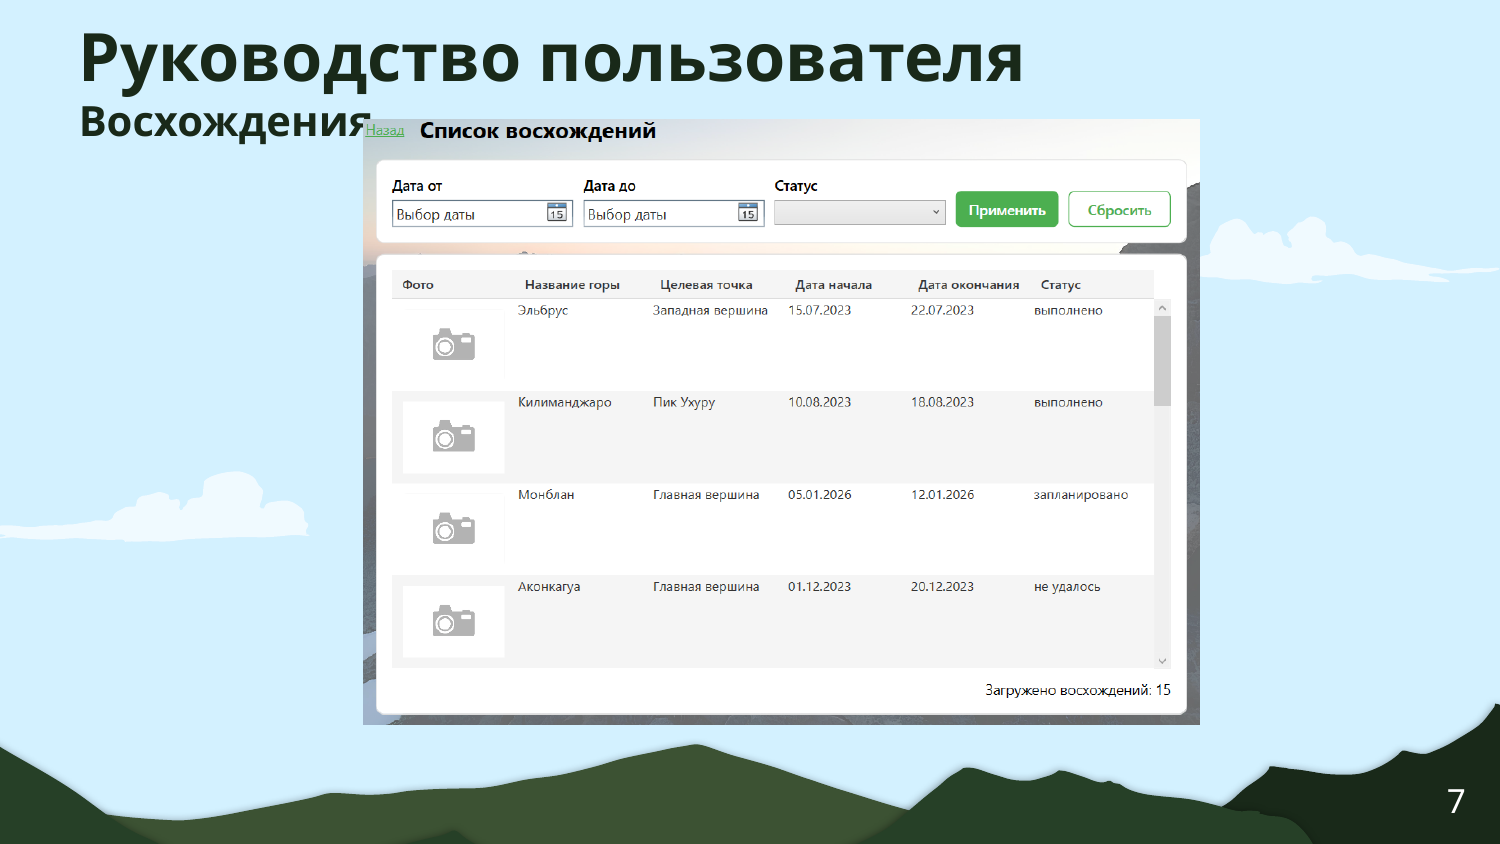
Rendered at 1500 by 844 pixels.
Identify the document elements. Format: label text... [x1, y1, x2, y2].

text_box 7 [1419, 765, 1481, 844]
text_box [1205, 216, 1500, 285]
picture [362, 119, 1201, 725]
text_box Руководство пользователя Восхождения [63, 0, 1437, 69]
text_box [0, 471, 310, 542]
